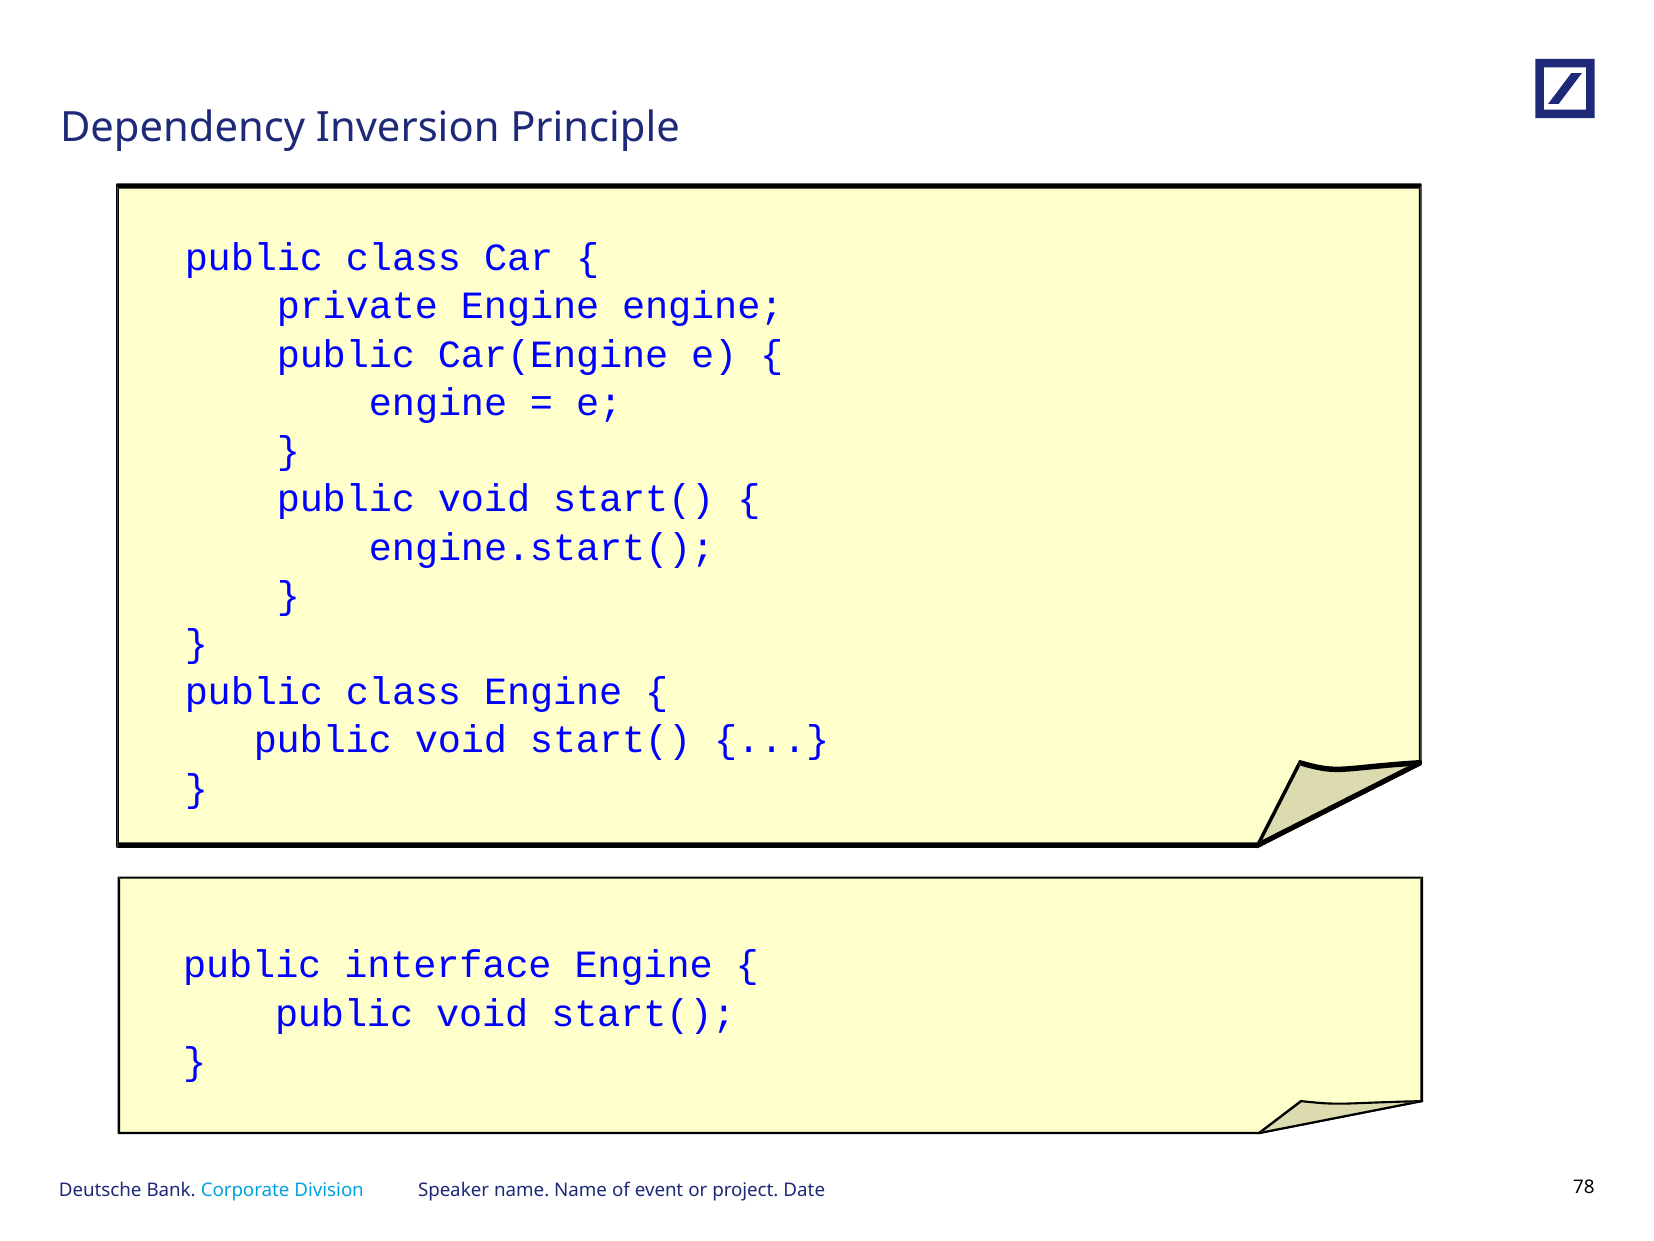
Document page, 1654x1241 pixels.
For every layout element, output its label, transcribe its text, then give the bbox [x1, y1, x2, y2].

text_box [117, 876, 1424, 1135]
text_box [115, 183, 1423, 849]
slide_number 77 [1535, 1181, 1595, 1211]
footer Speaker name. Name of event or project. Date [418, 1181, 1228, 1211]
title Dependency Inversion Principle [60, 105, 1481, 198]
